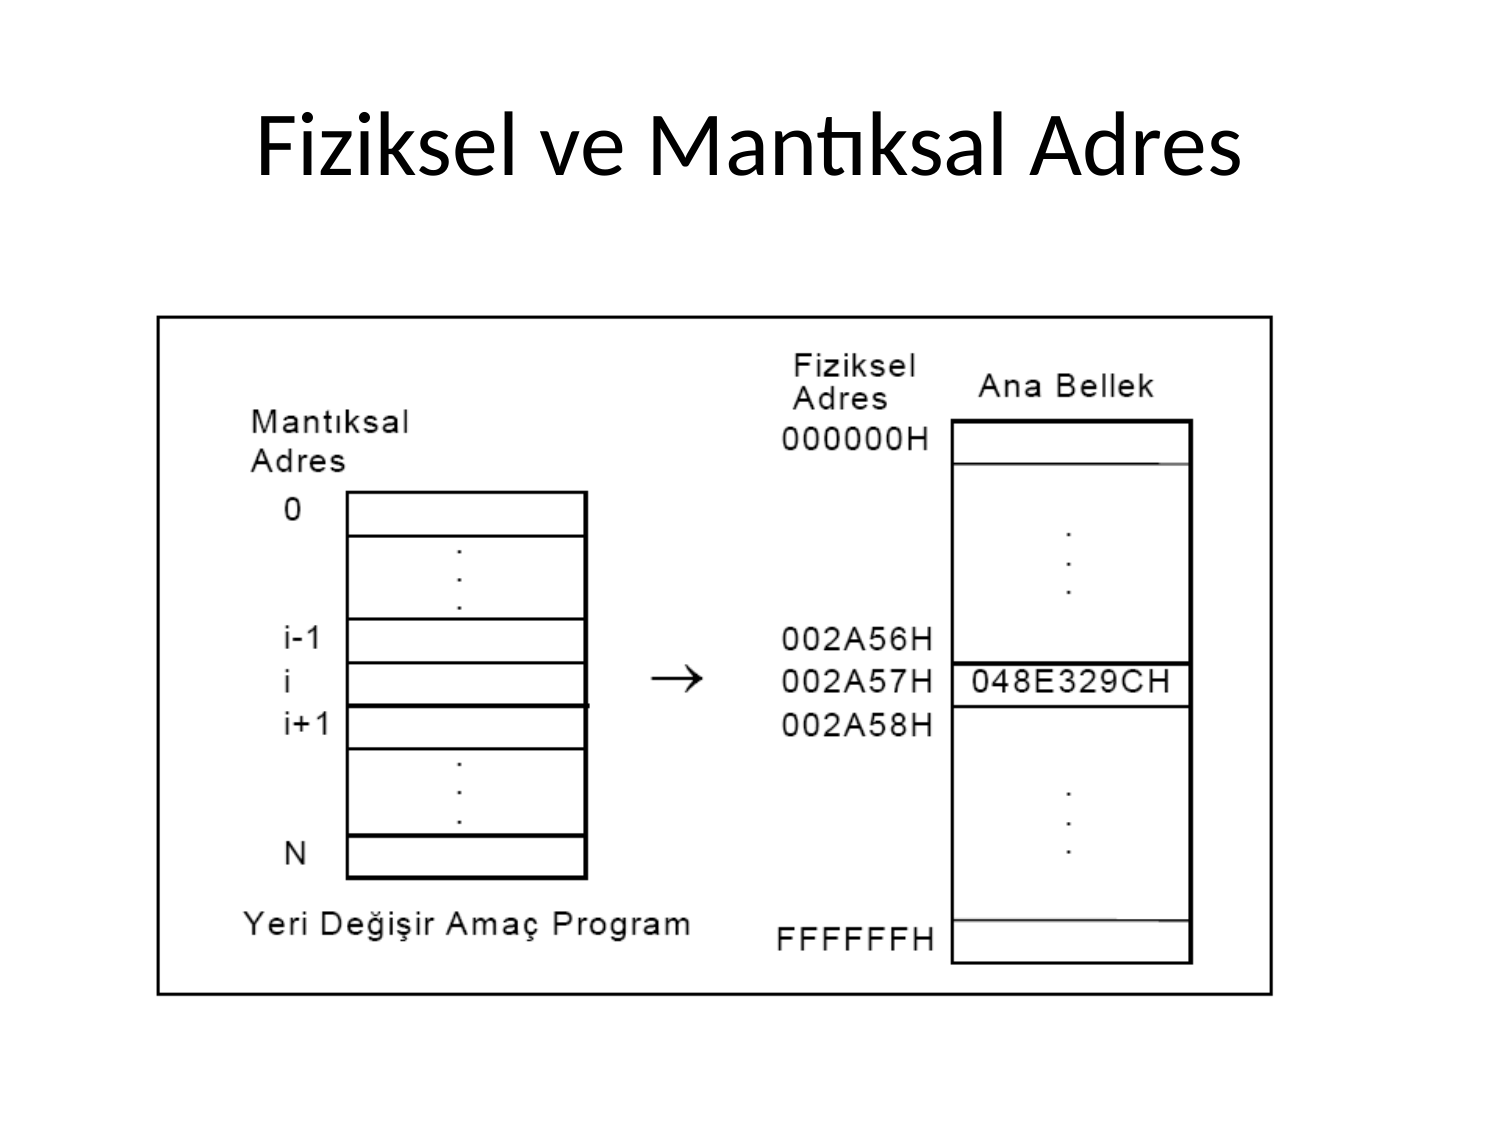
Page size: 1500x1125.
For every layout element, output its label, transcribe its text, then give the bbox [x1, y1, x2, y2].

title Fiziksel ve Mantıksal Adres [75, 45, 1425, 233]
picture [147, 302, 1286, 1016]
